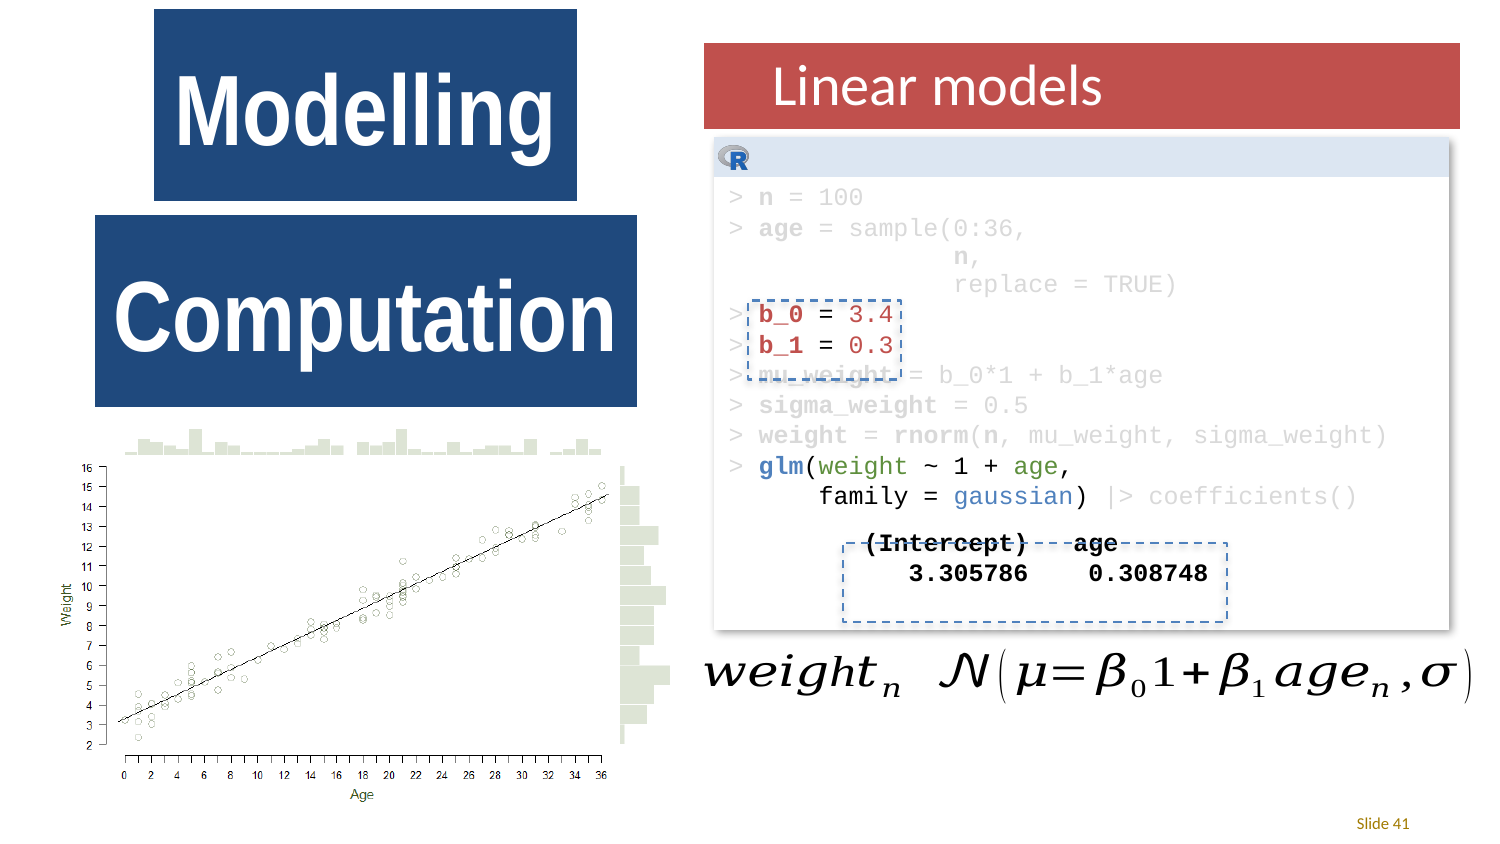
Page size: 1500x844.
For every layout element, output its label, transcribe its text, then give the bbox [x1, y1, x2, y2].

text_box [748, 300, 902, 380]
table_header [714, 141, 1449, 177]
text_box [27, 6, 704, 823]
slide_number Slide 41 [1315, 809, 1425, 837]
picture [53, 416, 683, 808]
picture [718, 145, 749, 170]
text_box [842, 542, 1228, 623]
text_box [701, 40, 1462, 132]
table_cell > n = 100 > age = sample(0:36, n, replace = TRUE) > b_0 = 3.4 > b_1 = 0.3 > mu_weight = b_0*1 + b_1*age > sigma_weight = 0.5 > weight = rnorm(n, mu_weight, sigma_weight) > glm(weight ~ 1 + age, family = gaussian) |> coefficients() (Intercept) age 3.305786 0.308748 [714, 177, 1449, 630]
